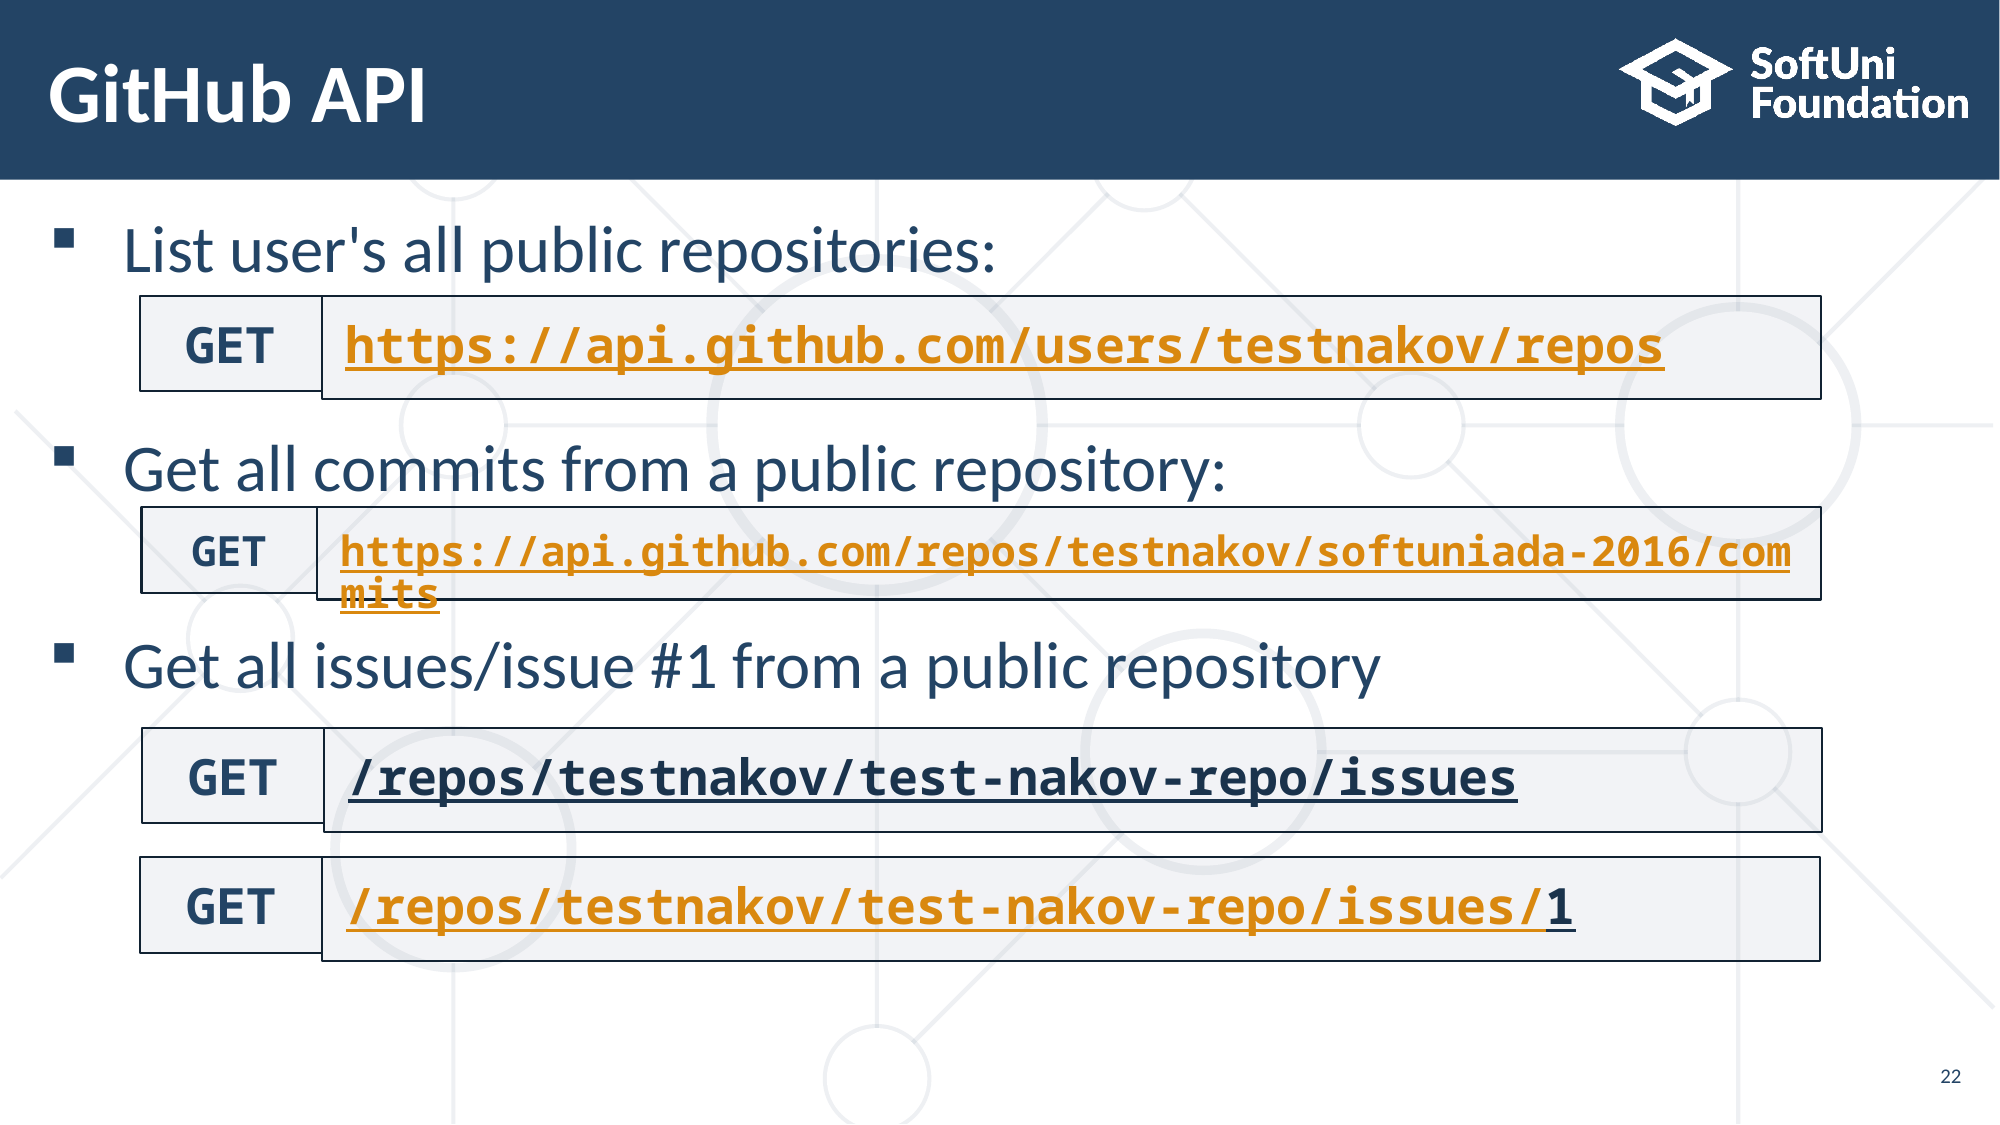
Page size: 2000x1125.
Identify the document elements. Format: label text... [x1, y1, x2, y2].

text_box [141, 506, 1822, 594]
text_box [139, 295, 1822, 393]
slide_number 22 [1896, 1049, 1968, 1101]
picture [1618, 38, 1968, 126]
text_box GET [142, 727, 325, 824]
title GitHub API [31, 16, 1591, 162]
text_box /repos/testnakov/test-nakov-repo/issues [324, 727, 1822, 832]
text_box /repos/testnakov/test-nakov-repo/issues/1 [322, 857, 1820, 961]
list List user's all public repositories: Get all commits from a public repository: Get all issues/issue #1 from a public repository [31, 196, 1970, 1050]
text_box GET [140, 857, 323, 953]
